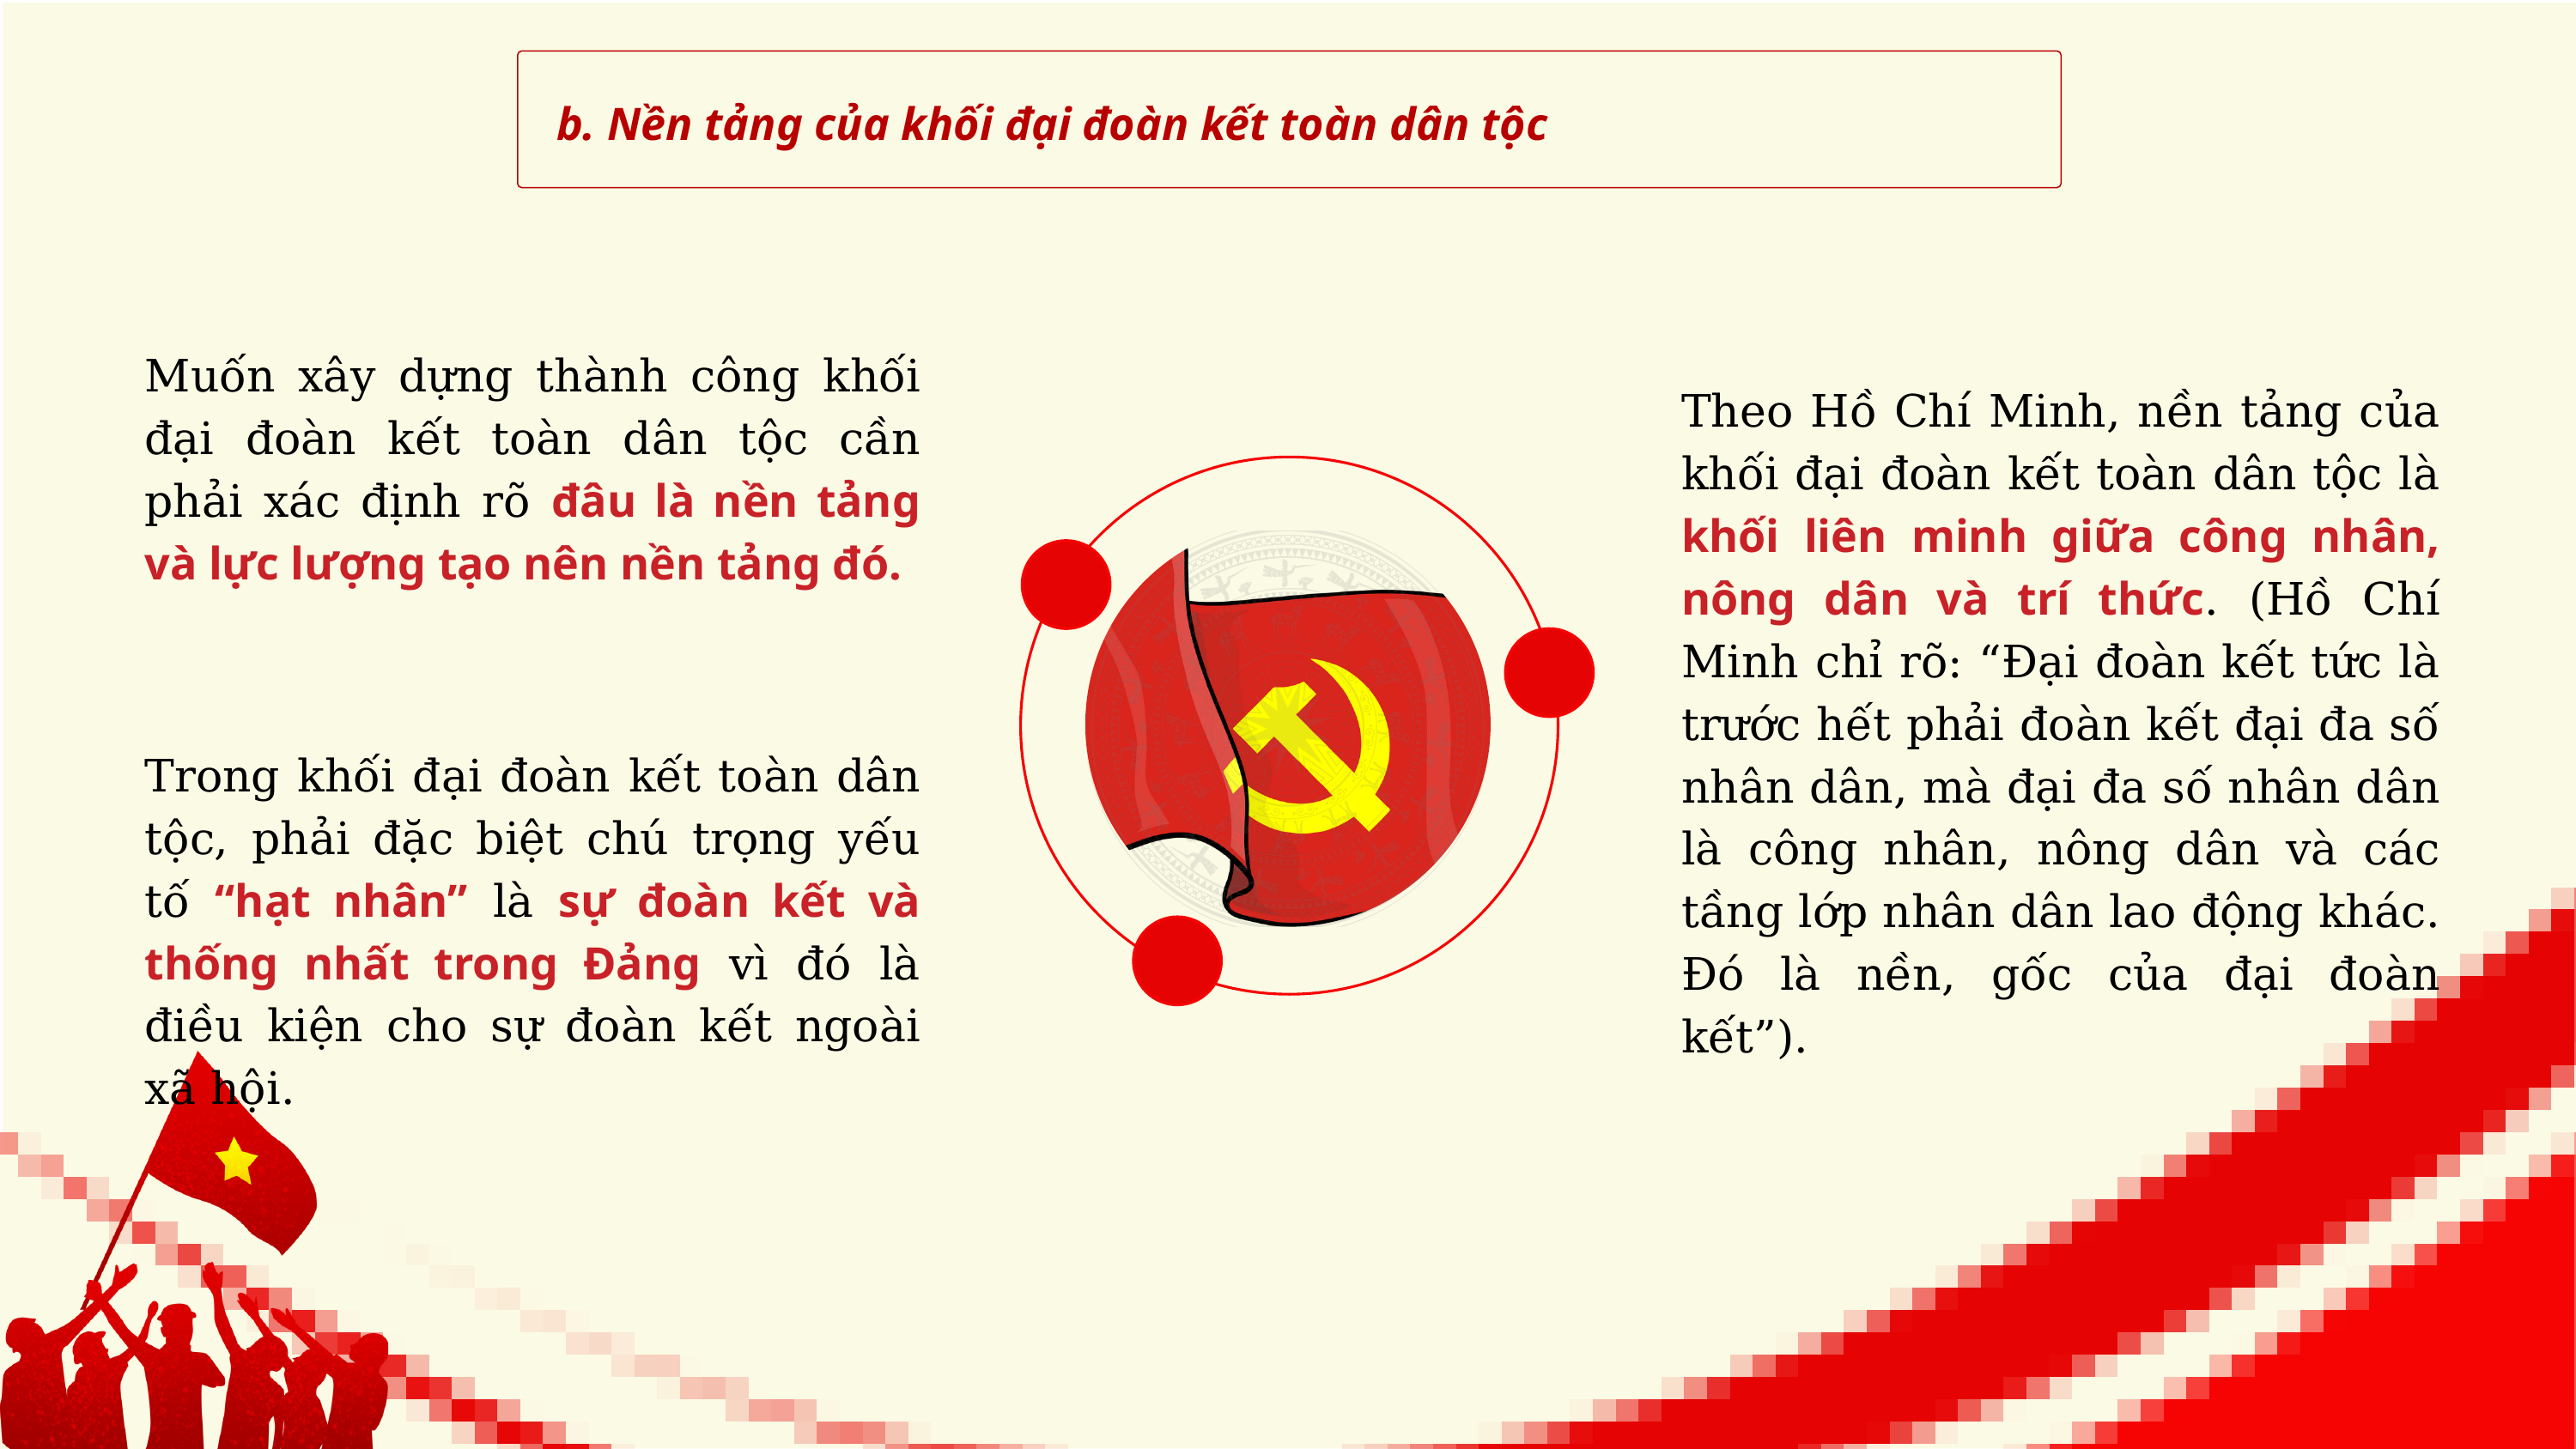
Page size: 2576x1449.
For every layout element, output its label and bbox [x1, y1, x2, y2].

text_box [1020, 457, 1594, 1005]
text_box [0, 0, 2576, 1449]
text_box [517, 51, 2062, 188]
